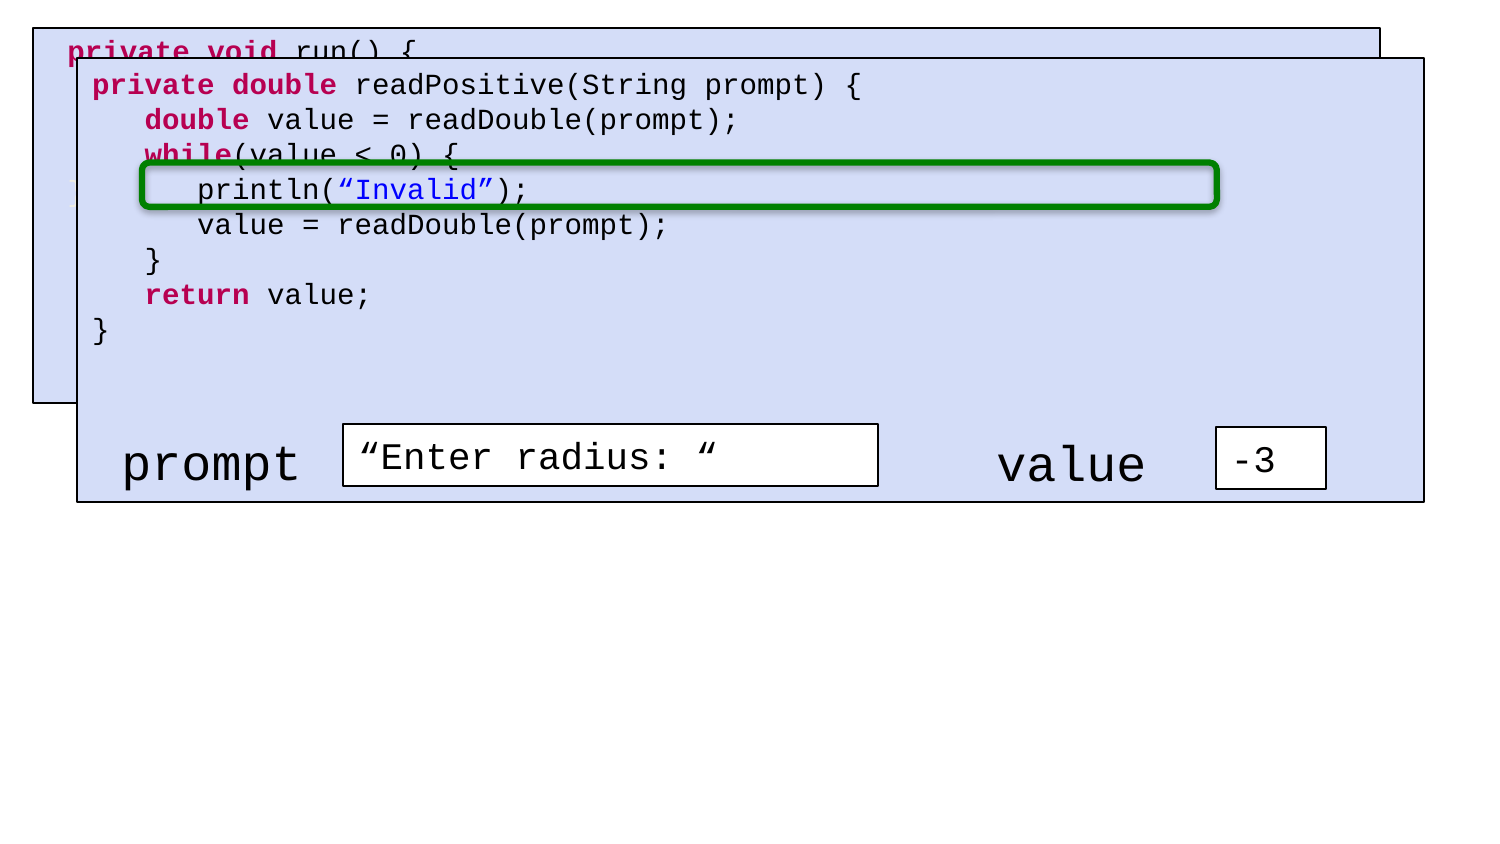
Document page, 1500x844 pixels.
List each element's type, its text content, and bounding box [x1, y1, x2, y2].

text_box [141, 162, 1217, 207]
text_box prompt [106, 422, 319, 480]
text_box “Enter radius: “ [343, 424, 879, 487]
text_box value [981, 423, 1164, 481]
text_box private double readPositive(String prompt) { double value = readDouble(prompt); while(value < 0) { println(“Invalid”); value = readDouble(prompt); } return value; } [77, 57, 1425, 503]
text_box -3 [1215, 427, 1326, 490]
text_box private void run() { double r = readPositive(“Enter radius: “); double area = getArea(r); println(area); } [52, 0, 1451, 297]
text_box [33, 28, 77, 403]
